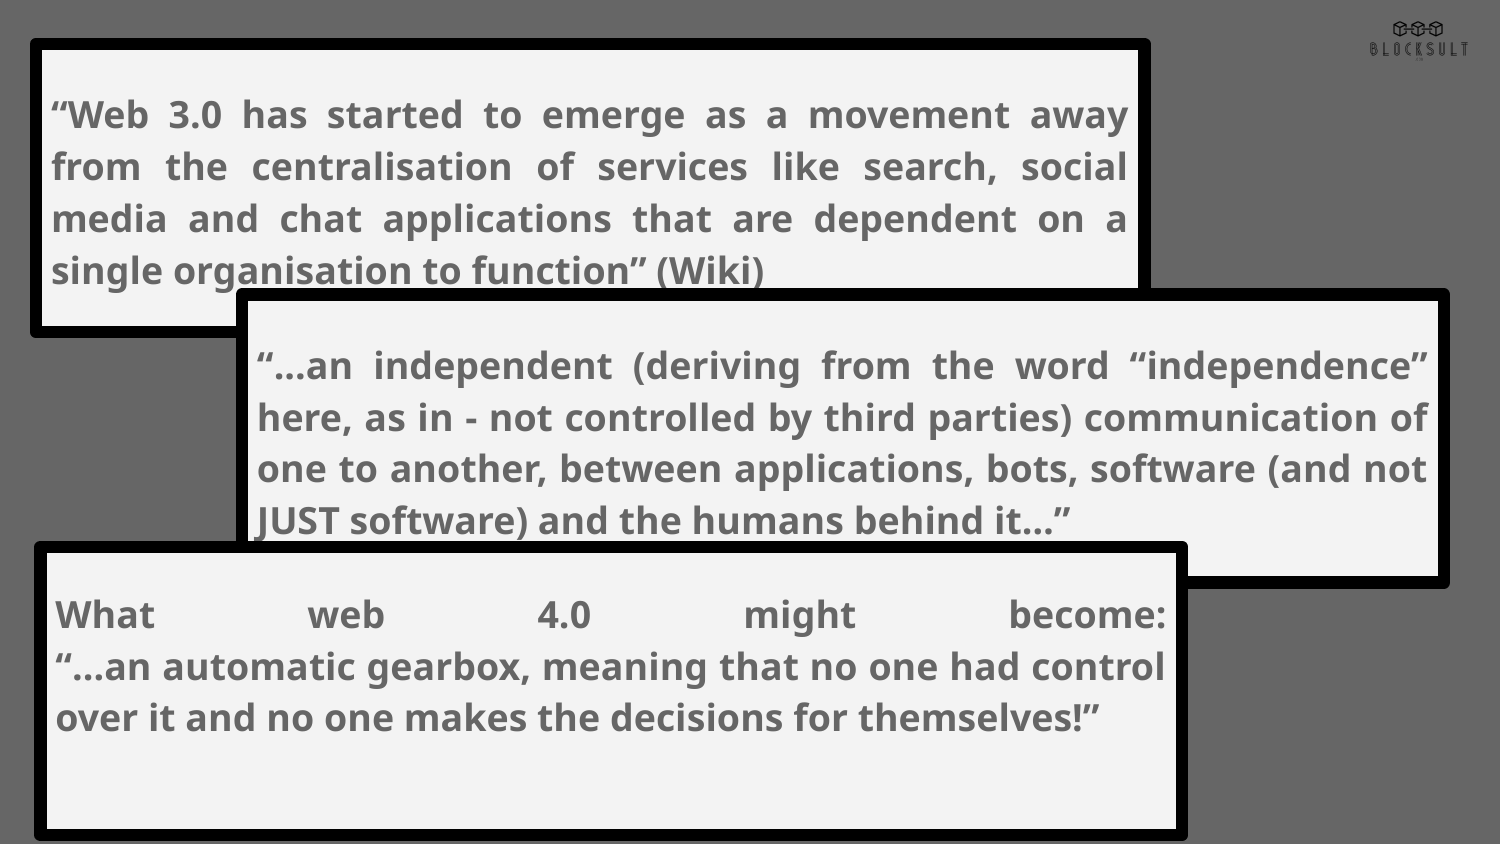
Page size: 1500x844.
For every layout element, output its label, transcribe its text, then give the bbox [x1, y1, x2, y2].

text_box “...an independent (deriving from the word “independence” here, as in - not controlled by third parties) communication of one to another, between applications, bots, software (and not JUST software) and the humans behind it…” [241, 294, 1444, 583]
text_box “Web 3.0 has started to emerge as a movement away from the centralisation of services like search, social media and chat applications that are dependent on a single organisation to function” (Wiki) [36, 44, 1145, 333]
text_box What web 4.0 might become: “...an automatic gearbox, meaning that no one had control over it and no one makes the decisions for themselves!” [40, 546, 1183, 835]
picture [1329, 0, 1500, 108]
